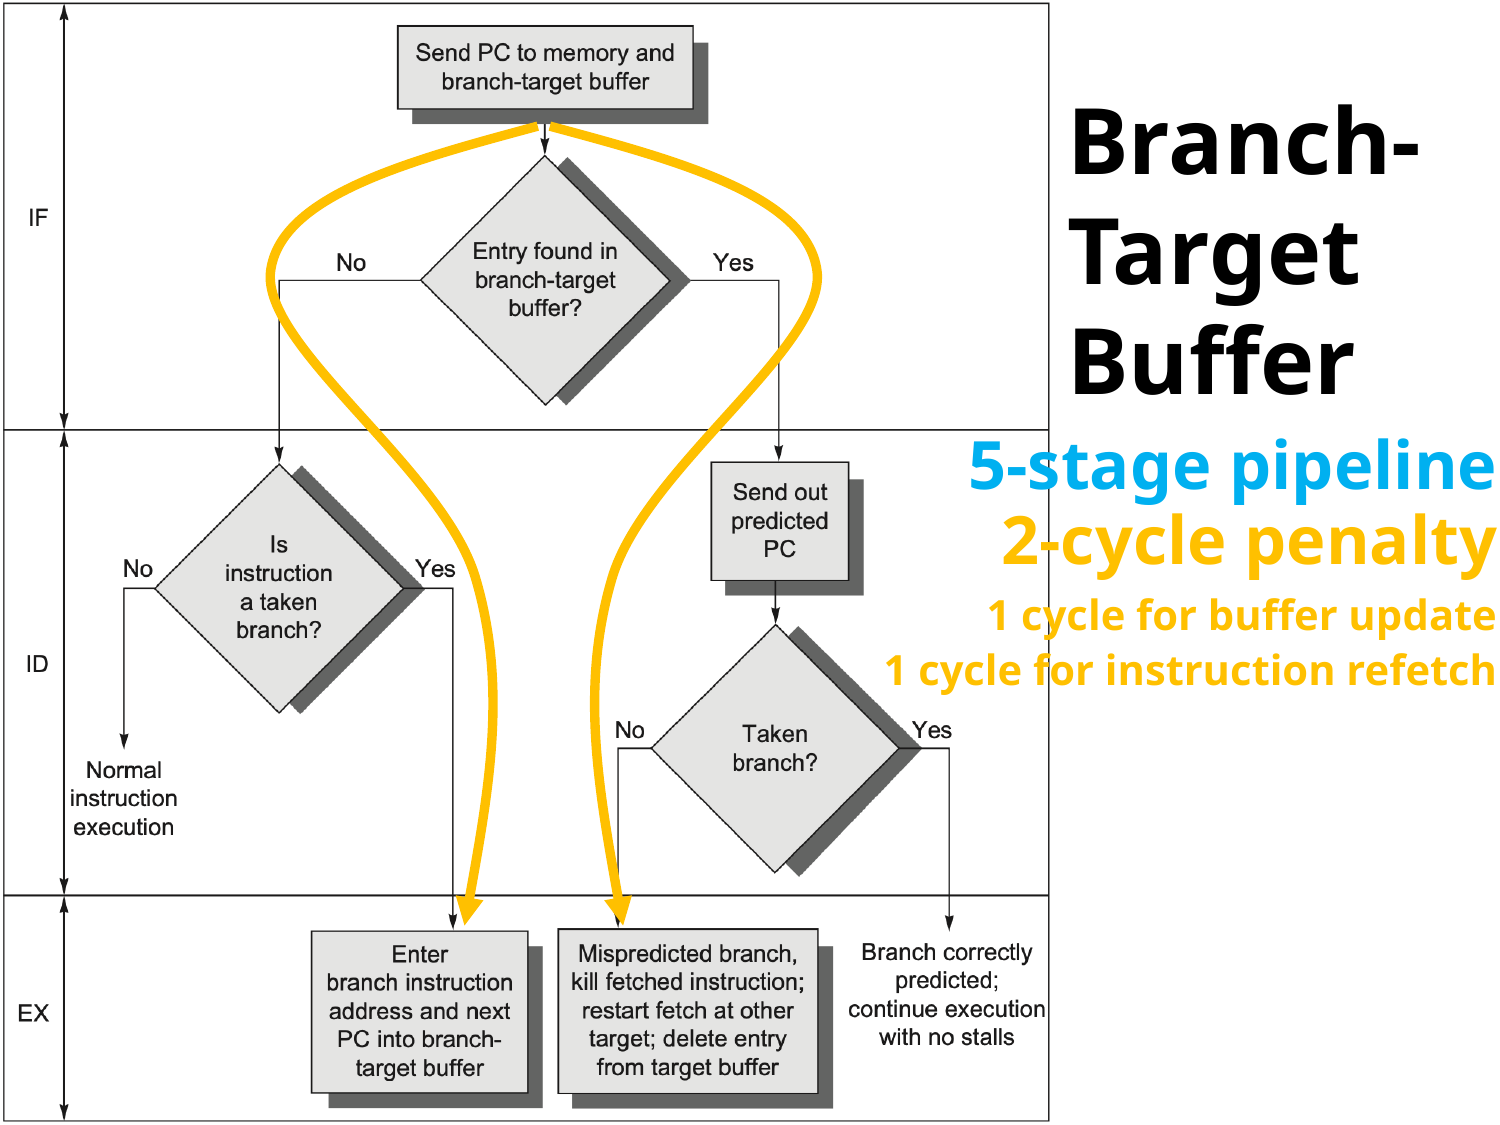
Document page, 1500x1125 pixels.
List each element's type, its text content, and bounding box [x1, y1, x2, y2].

text_box 2-cycle penalty [1057, 487, 1500, 563]
picture [0, 0, 1053, 1125]
text_box 5-stage pipeline [1057, 412, 1500, 487]
text_box 1 cycle for buffer update [1057, 563, 1500, 618]
picture [1041, 460, 1053, 468]
text_box 1 cycle for instruction refetch [1057, 618, 1500, 719]
title Branch-Target Buffer [1057, 76, 1500, 412]
